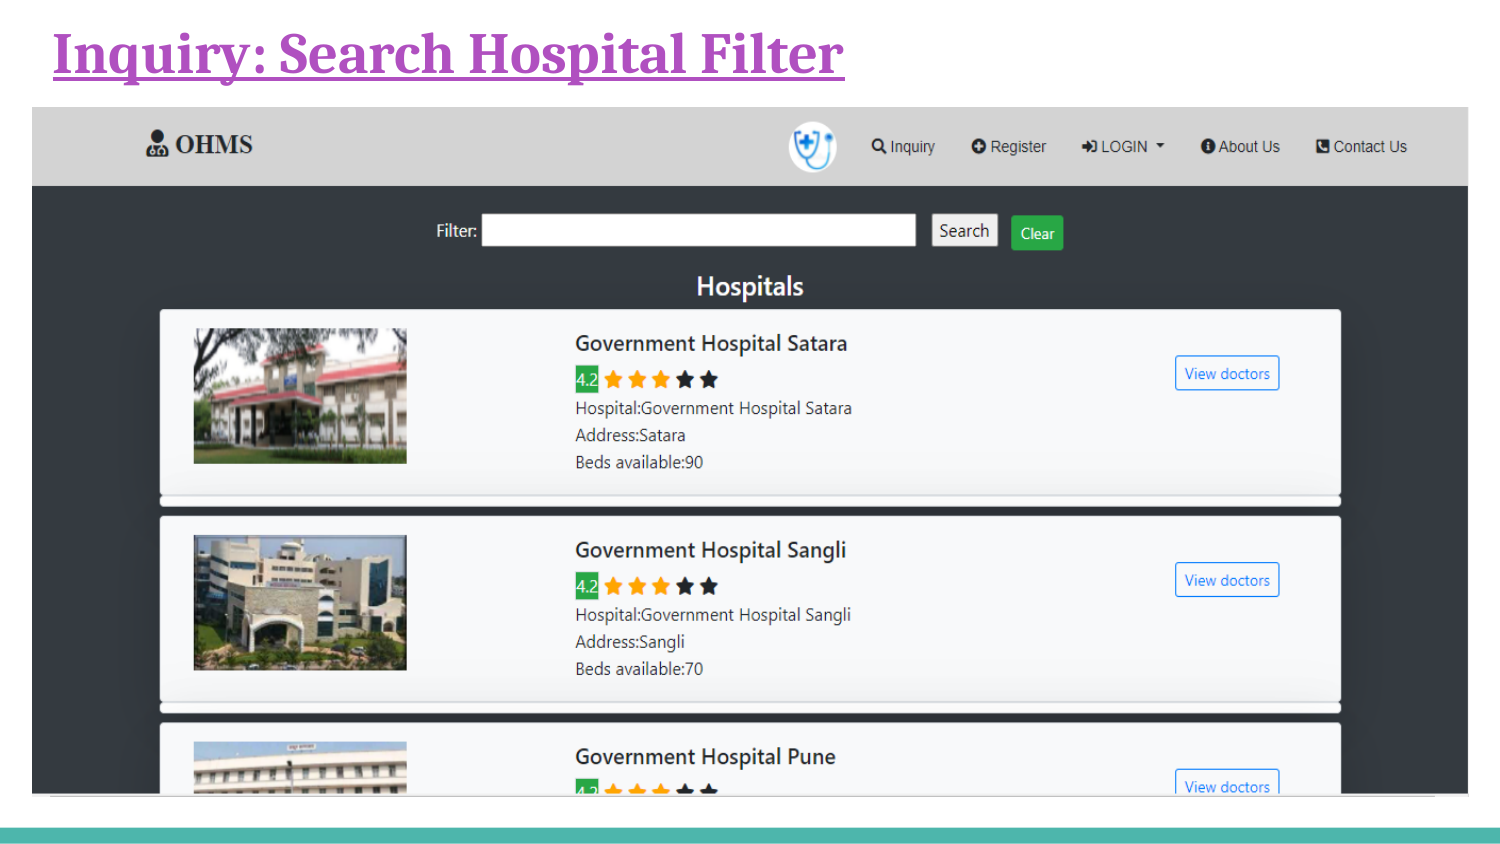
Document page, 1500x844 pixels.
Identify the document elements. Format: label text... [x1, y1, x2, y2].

picture [32, 107, 1470, 797]
title Inquiry: Search Hospital Filter [37, 0, 1436, 105]
